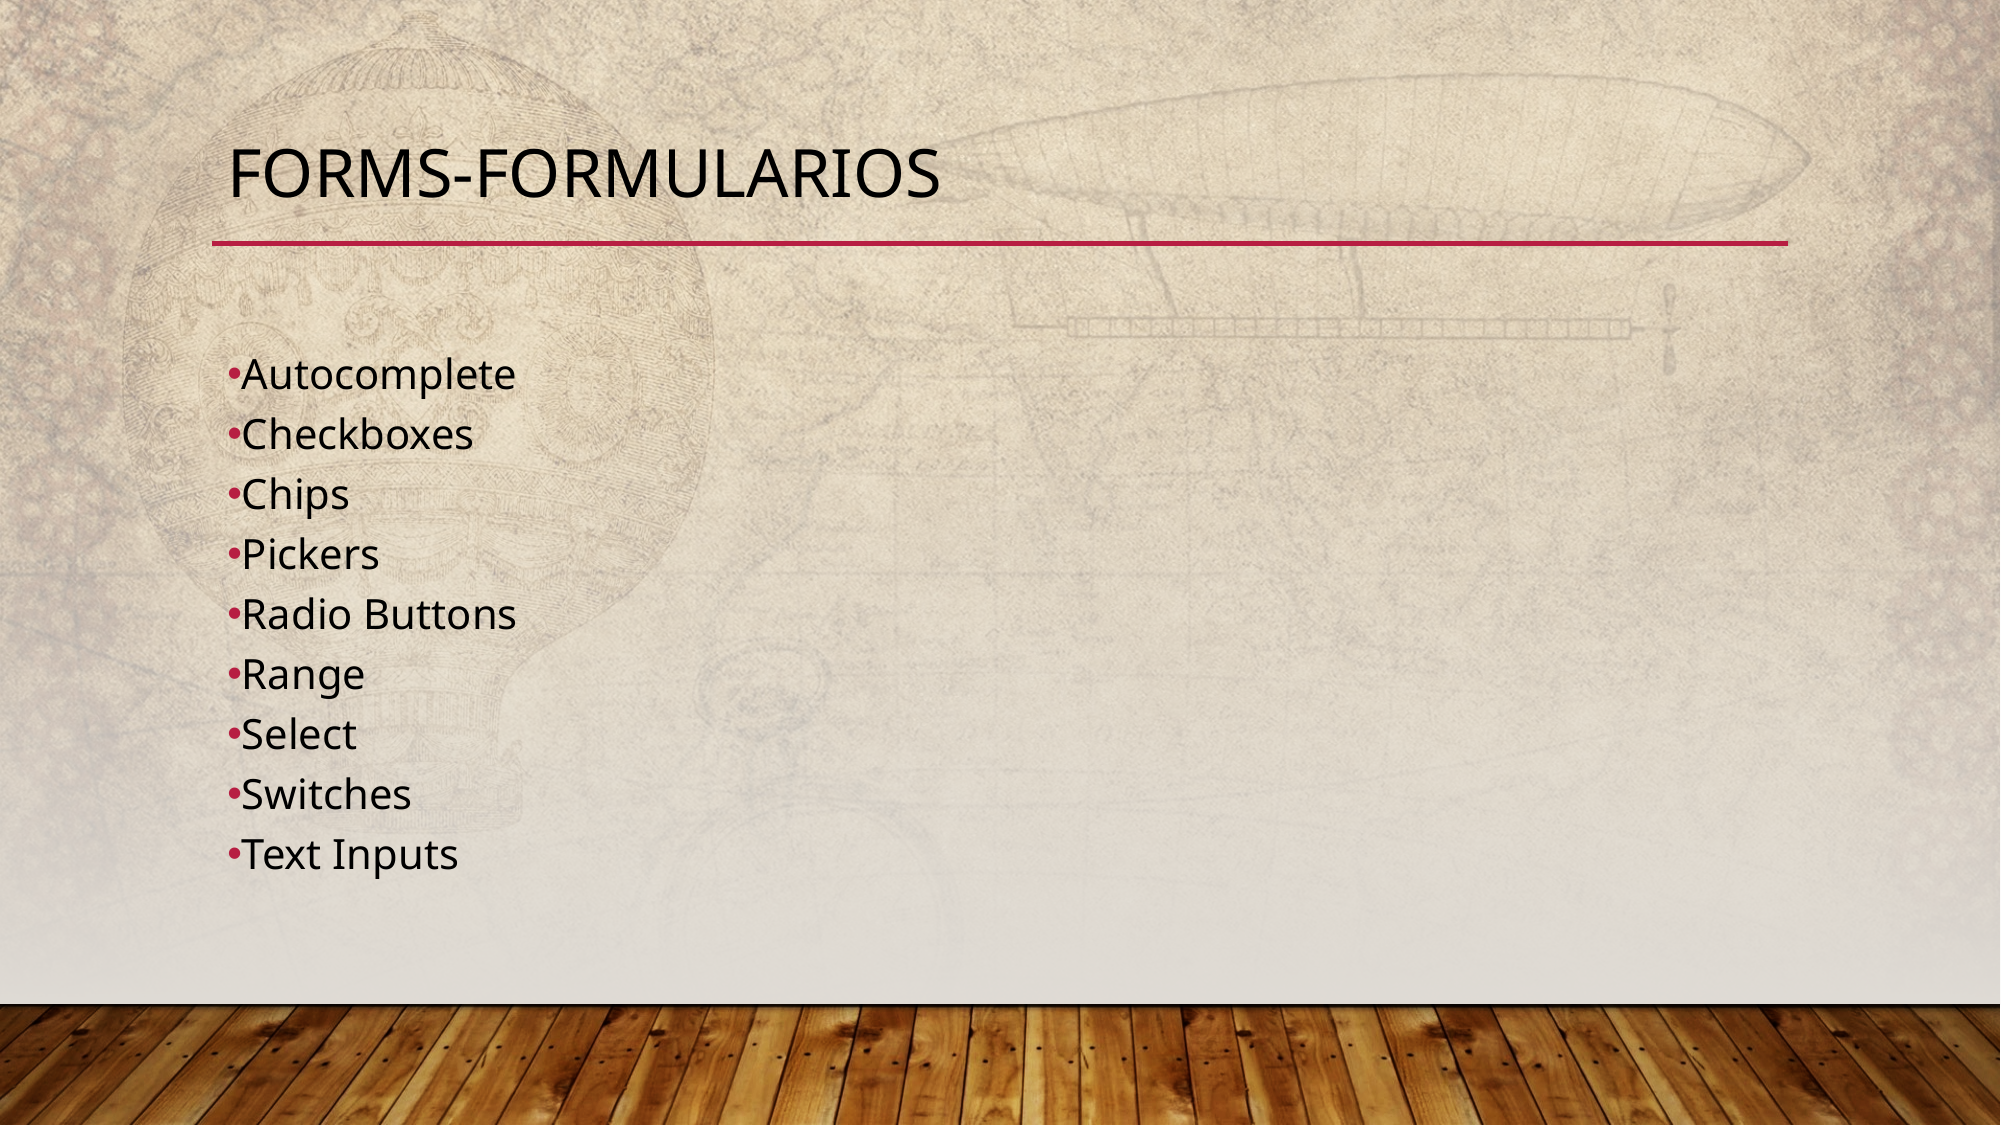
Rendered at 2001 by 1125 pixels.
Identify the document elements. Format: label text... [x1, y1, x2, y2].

picture [0, 1004, 2000, 1125]
list Autocomplete Checkboxes Chips Pickers Radio Buttons Range Select Switches Text Inputs [212, 330, 1788, 897]
title Forms-Formularios [212, 131, 1788, 305]
